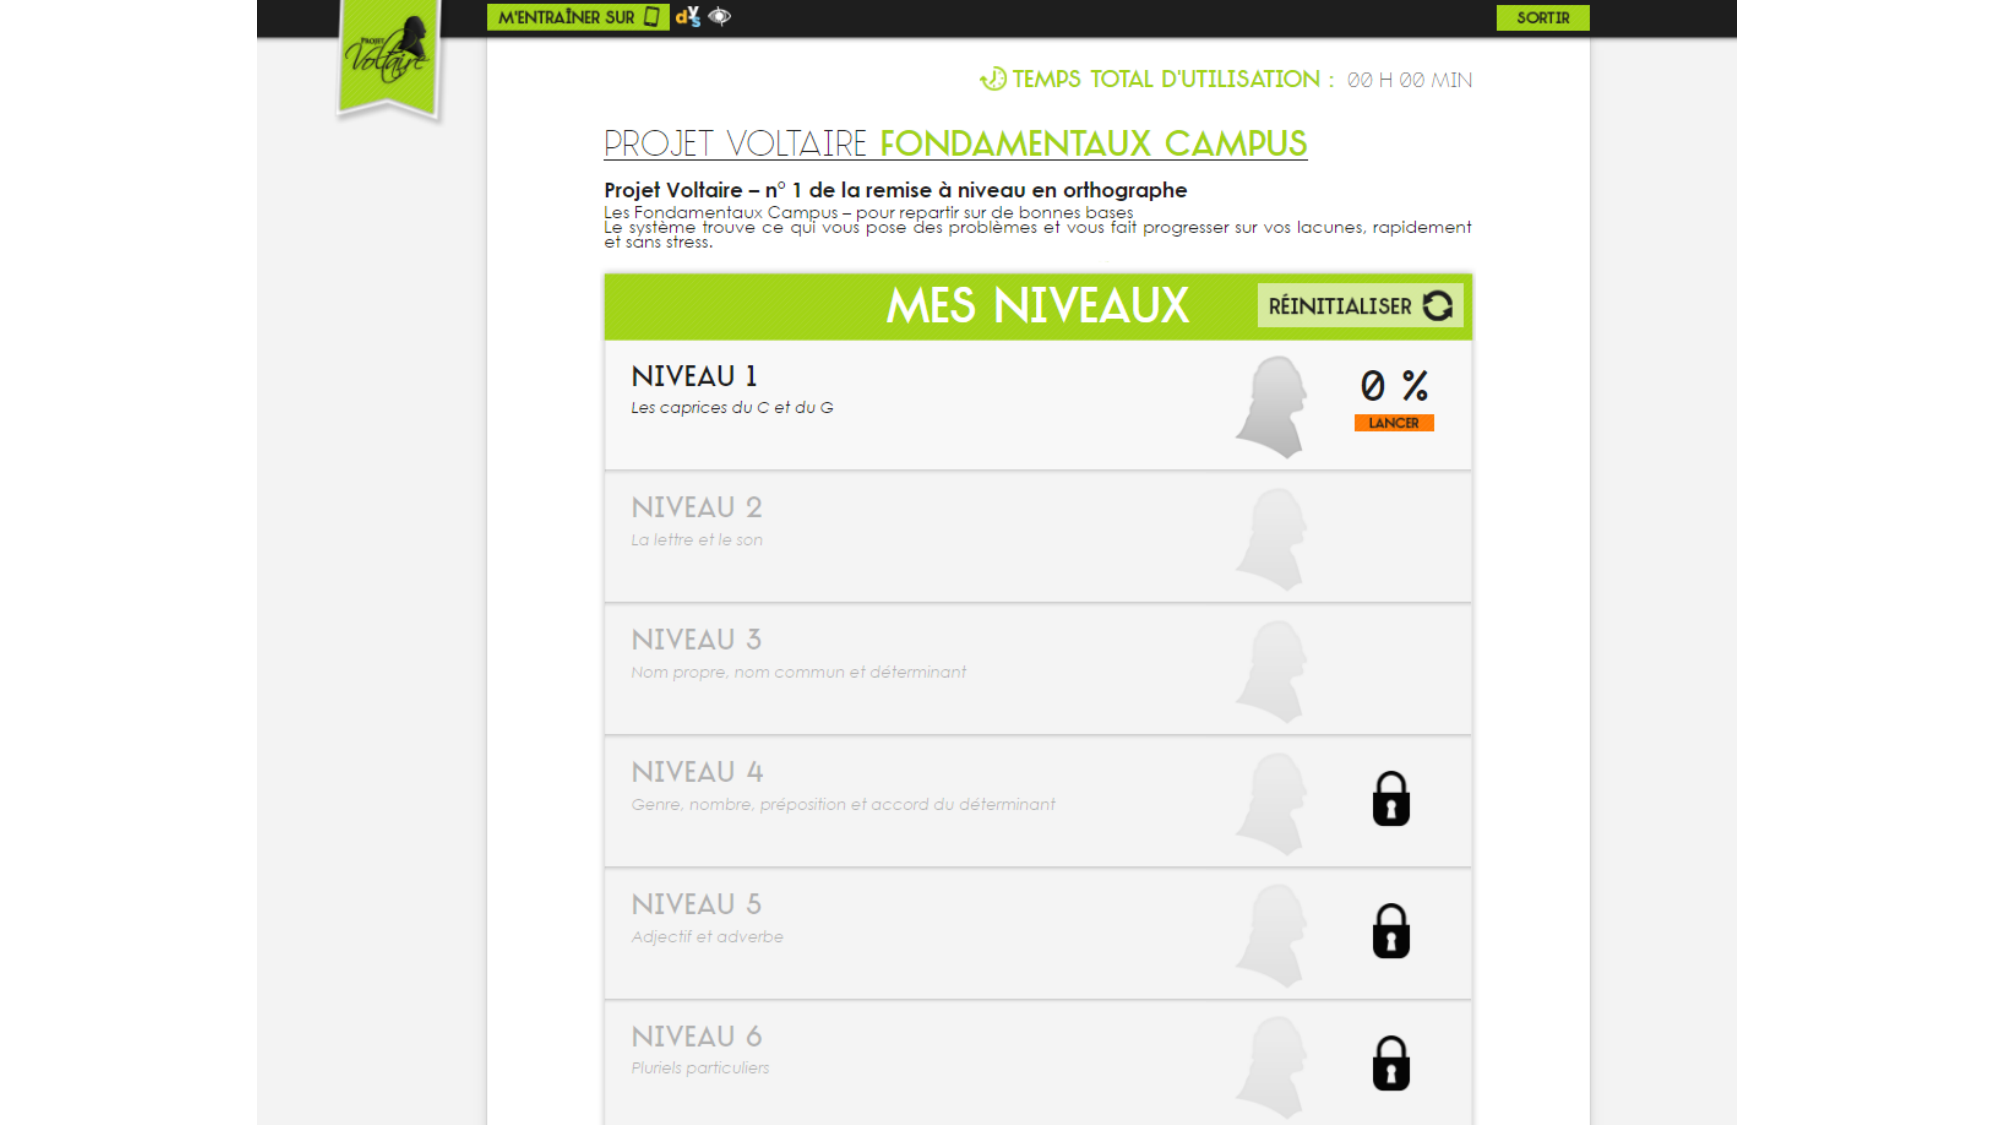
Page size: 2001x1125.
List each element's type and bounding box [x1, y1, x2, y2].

picture [257, 0, 1737, 1125]
